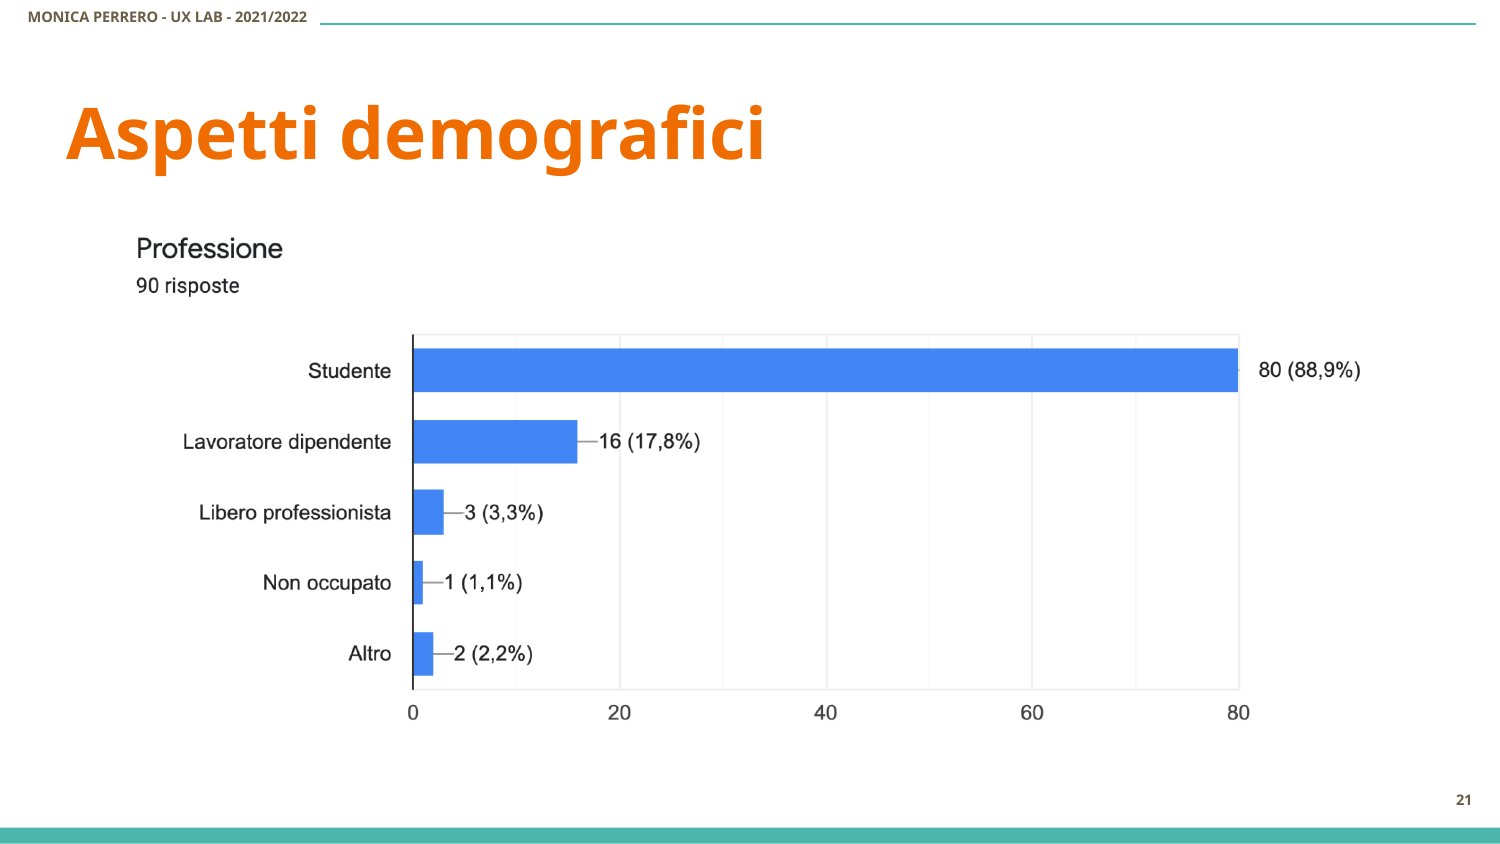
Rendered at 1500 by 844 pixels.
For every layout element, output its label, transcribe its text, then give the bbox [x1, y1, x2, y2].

slide_number ‹#› [1397, 768, 1488, 834]
title Aspetti demografici [51, 72, 1449, 189]
picture [94, 188, 1367, 794]
